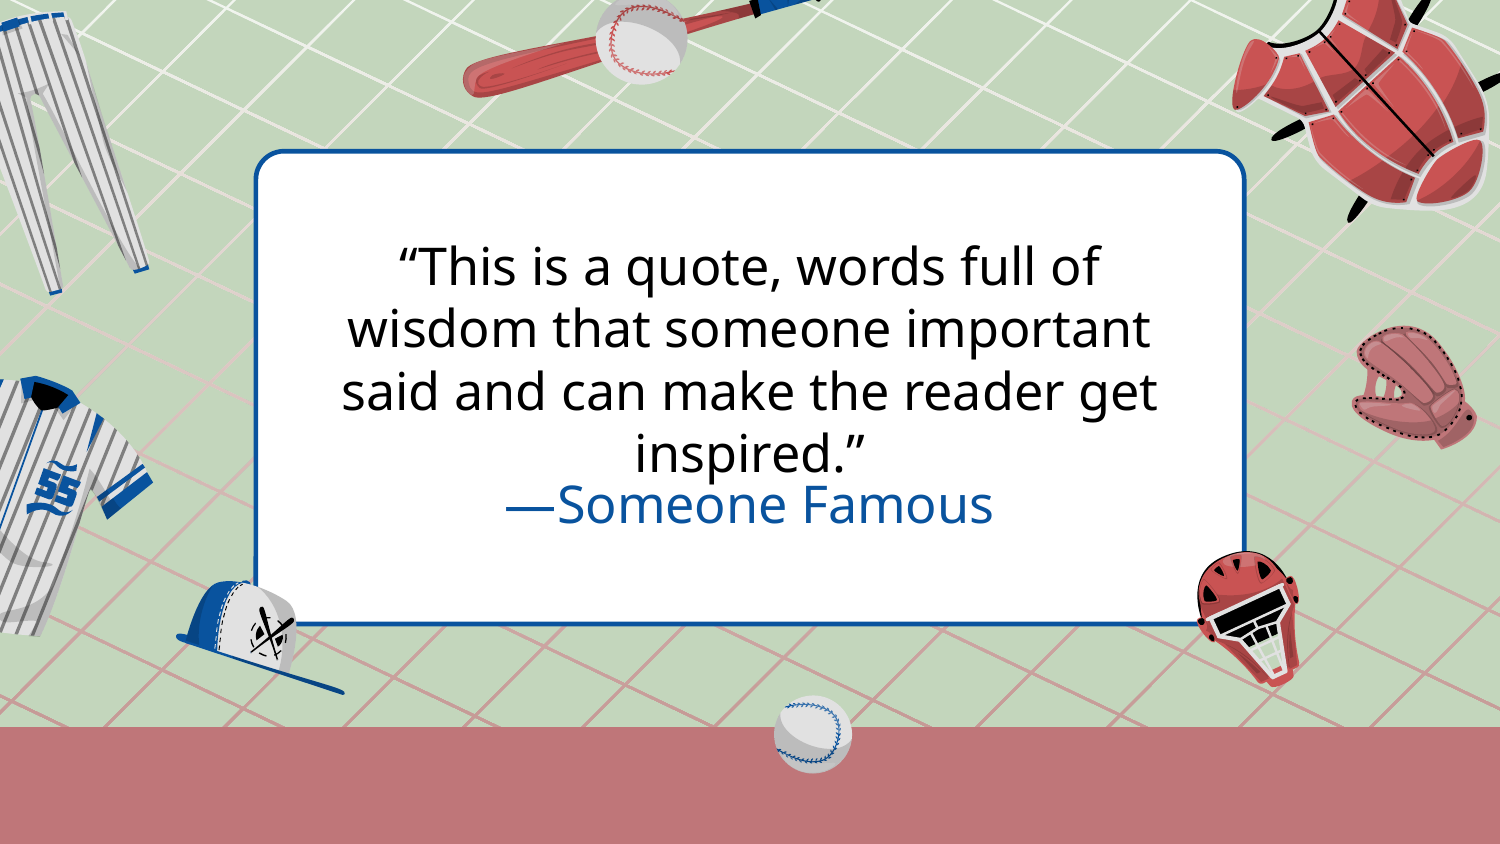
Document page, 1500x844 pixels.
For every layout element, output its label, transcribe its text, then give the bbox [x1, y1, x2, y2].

subtitle “This is a quote, words full of wisdom that someone important said and can make the reader get inspired.” [286, 242, 1214, 474]
title —Someone Famous [286, 474, 1214, 533]
